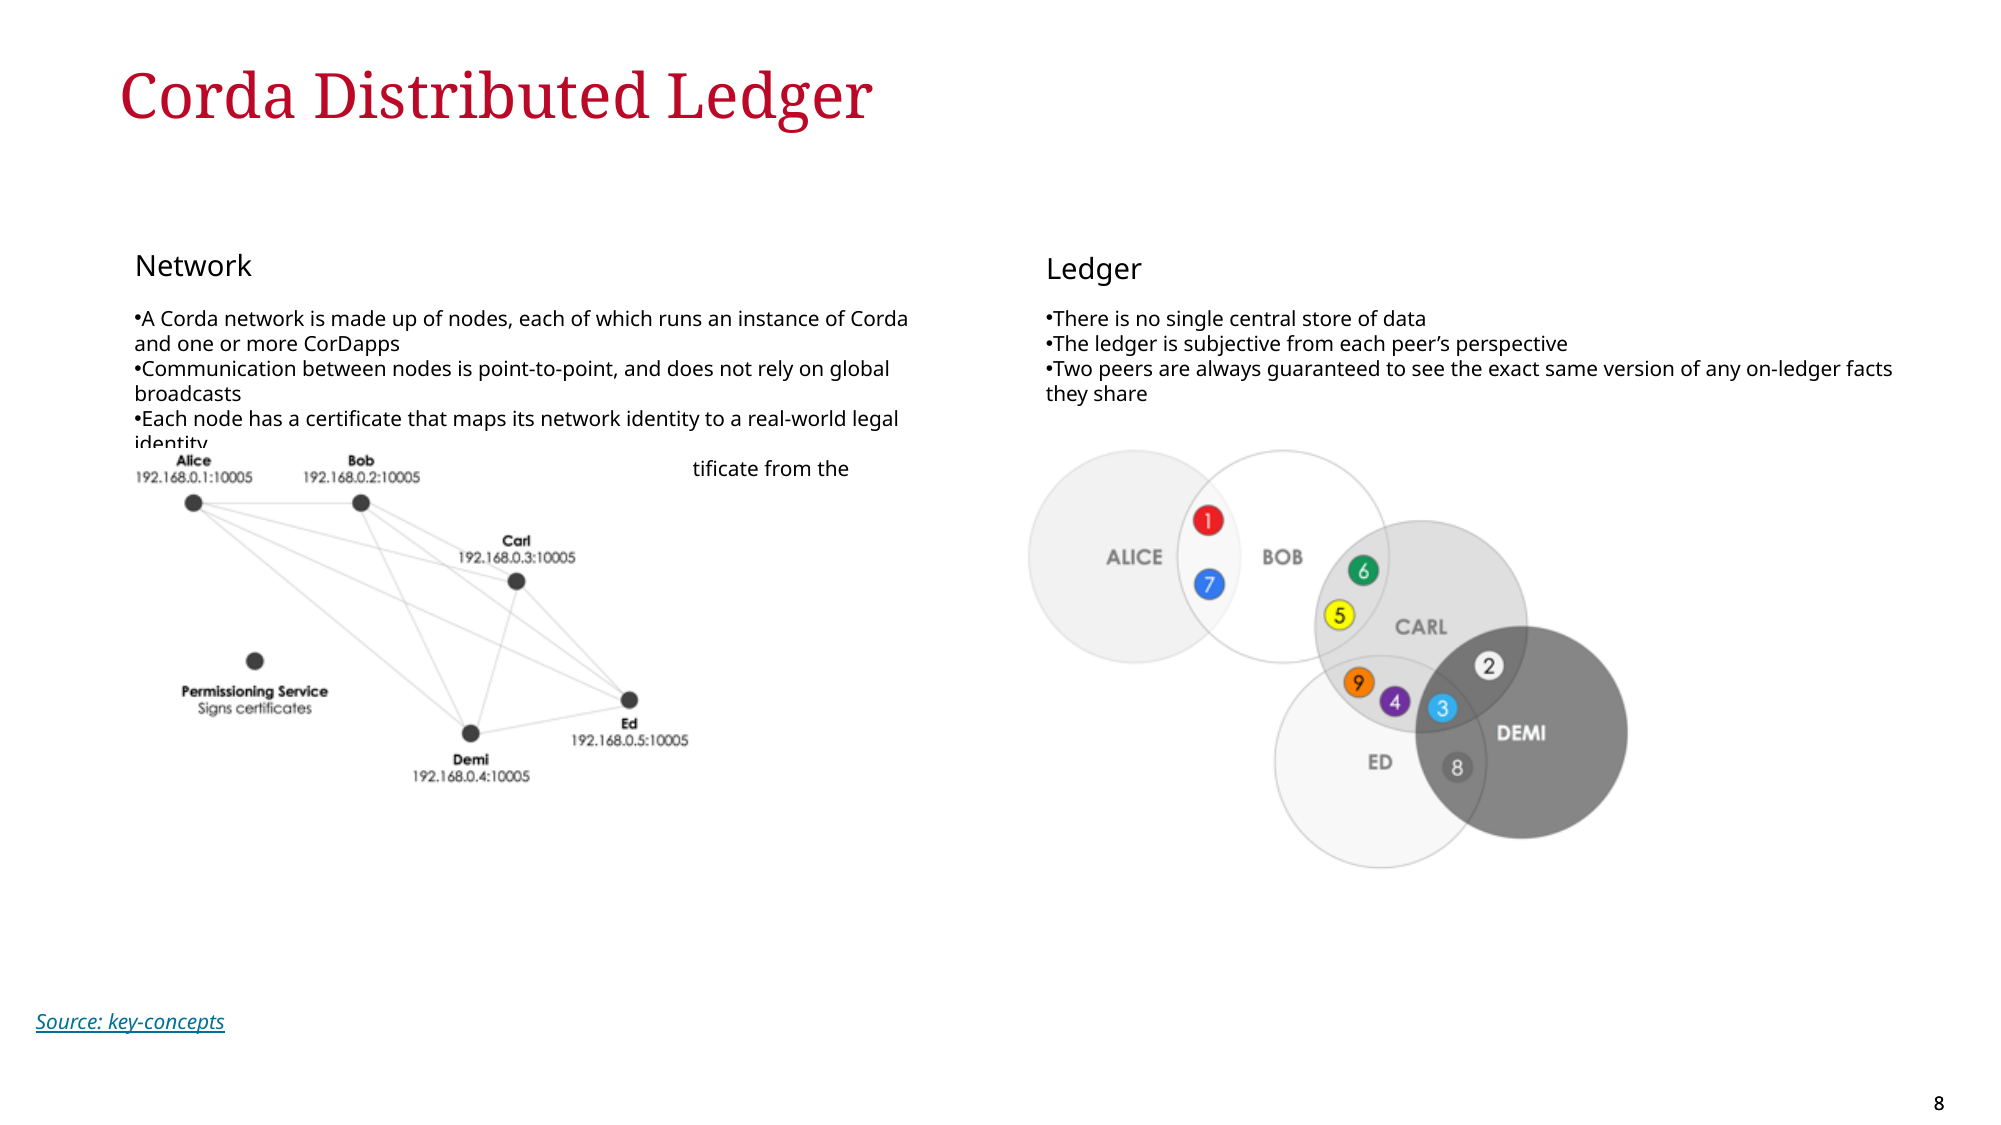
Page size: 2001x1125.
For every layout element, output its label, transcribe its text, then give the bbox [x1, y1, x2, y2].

title Corda Distributed Ledger [119, 52, 1920, 241]
text_box There is no single central store of data The ledger is subjective from each peer’s perspective Two peers are always guaranteed to see the exact same version of any on-ledger facts they share [1031, 298, 1934, 413]
picture [133, 447, 693, 791]
text_box Ledger [1031, 242, 1181, 298]
text_box A Corda network is made up of nodes, each of which runs an instance of Corda and one or more CorDapps Communication between nodes is point-to-point, and does not rely on global broadcasts Each node has a certificate that maps its network identity to a real-world legal identity The network is permissioned, with access requiring a certificate from the network operator [119, 298, 943, 513]
picture [1019, 439, 1639, 878]
text_box Network [119, 240, 270, 298]
text_box Source: key-concepts [20, 1001, 241, 1045]
